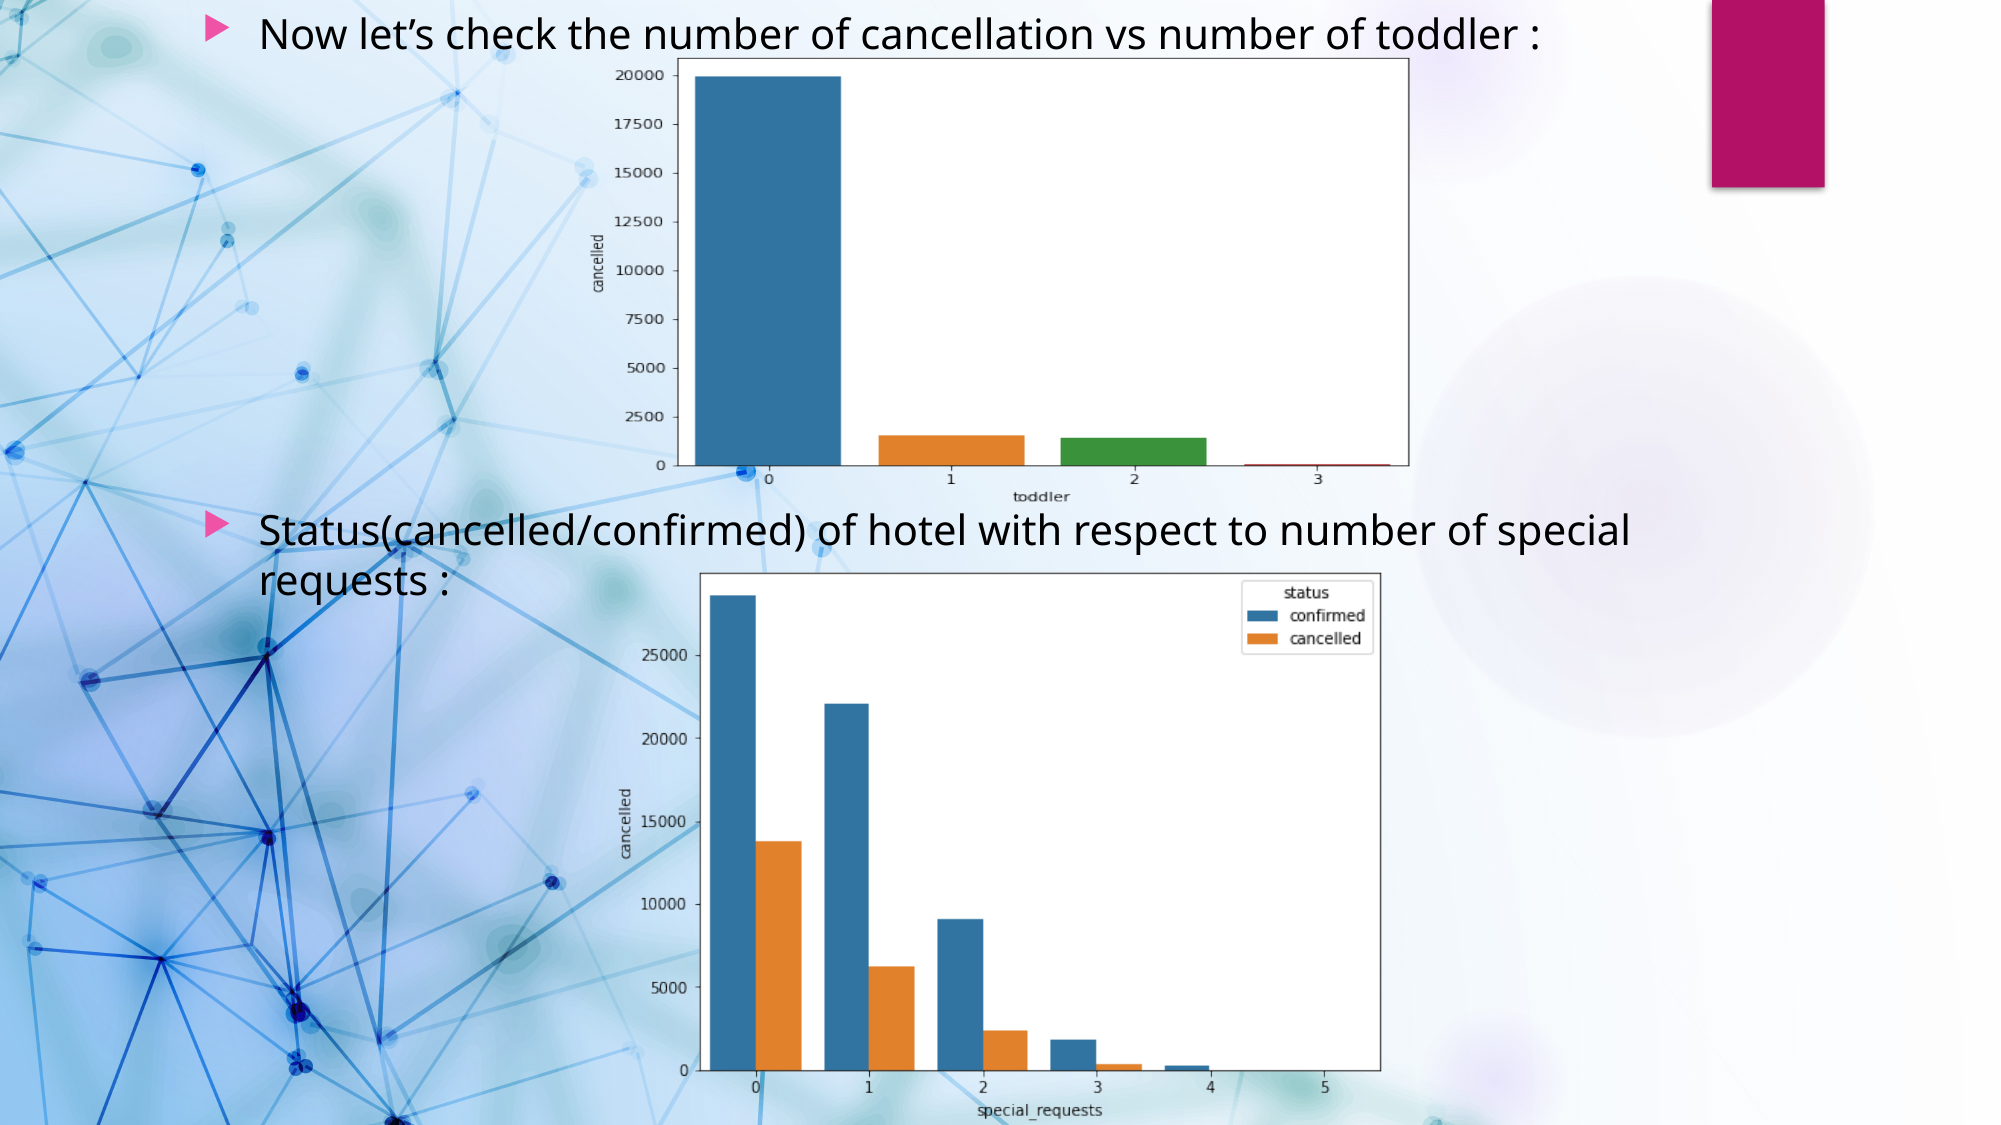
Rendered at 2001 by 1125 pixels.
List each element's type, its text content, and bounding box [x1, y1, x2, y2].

picture [579, 49, 1421, 513]
picture [0, 0, 2001, 1125]
list Now let’s check the number of cancellation vs number of toddler : Status(cancelled/confirmed) of hotel with respect to number of special requests : [187, 0, 1813, 1113]
